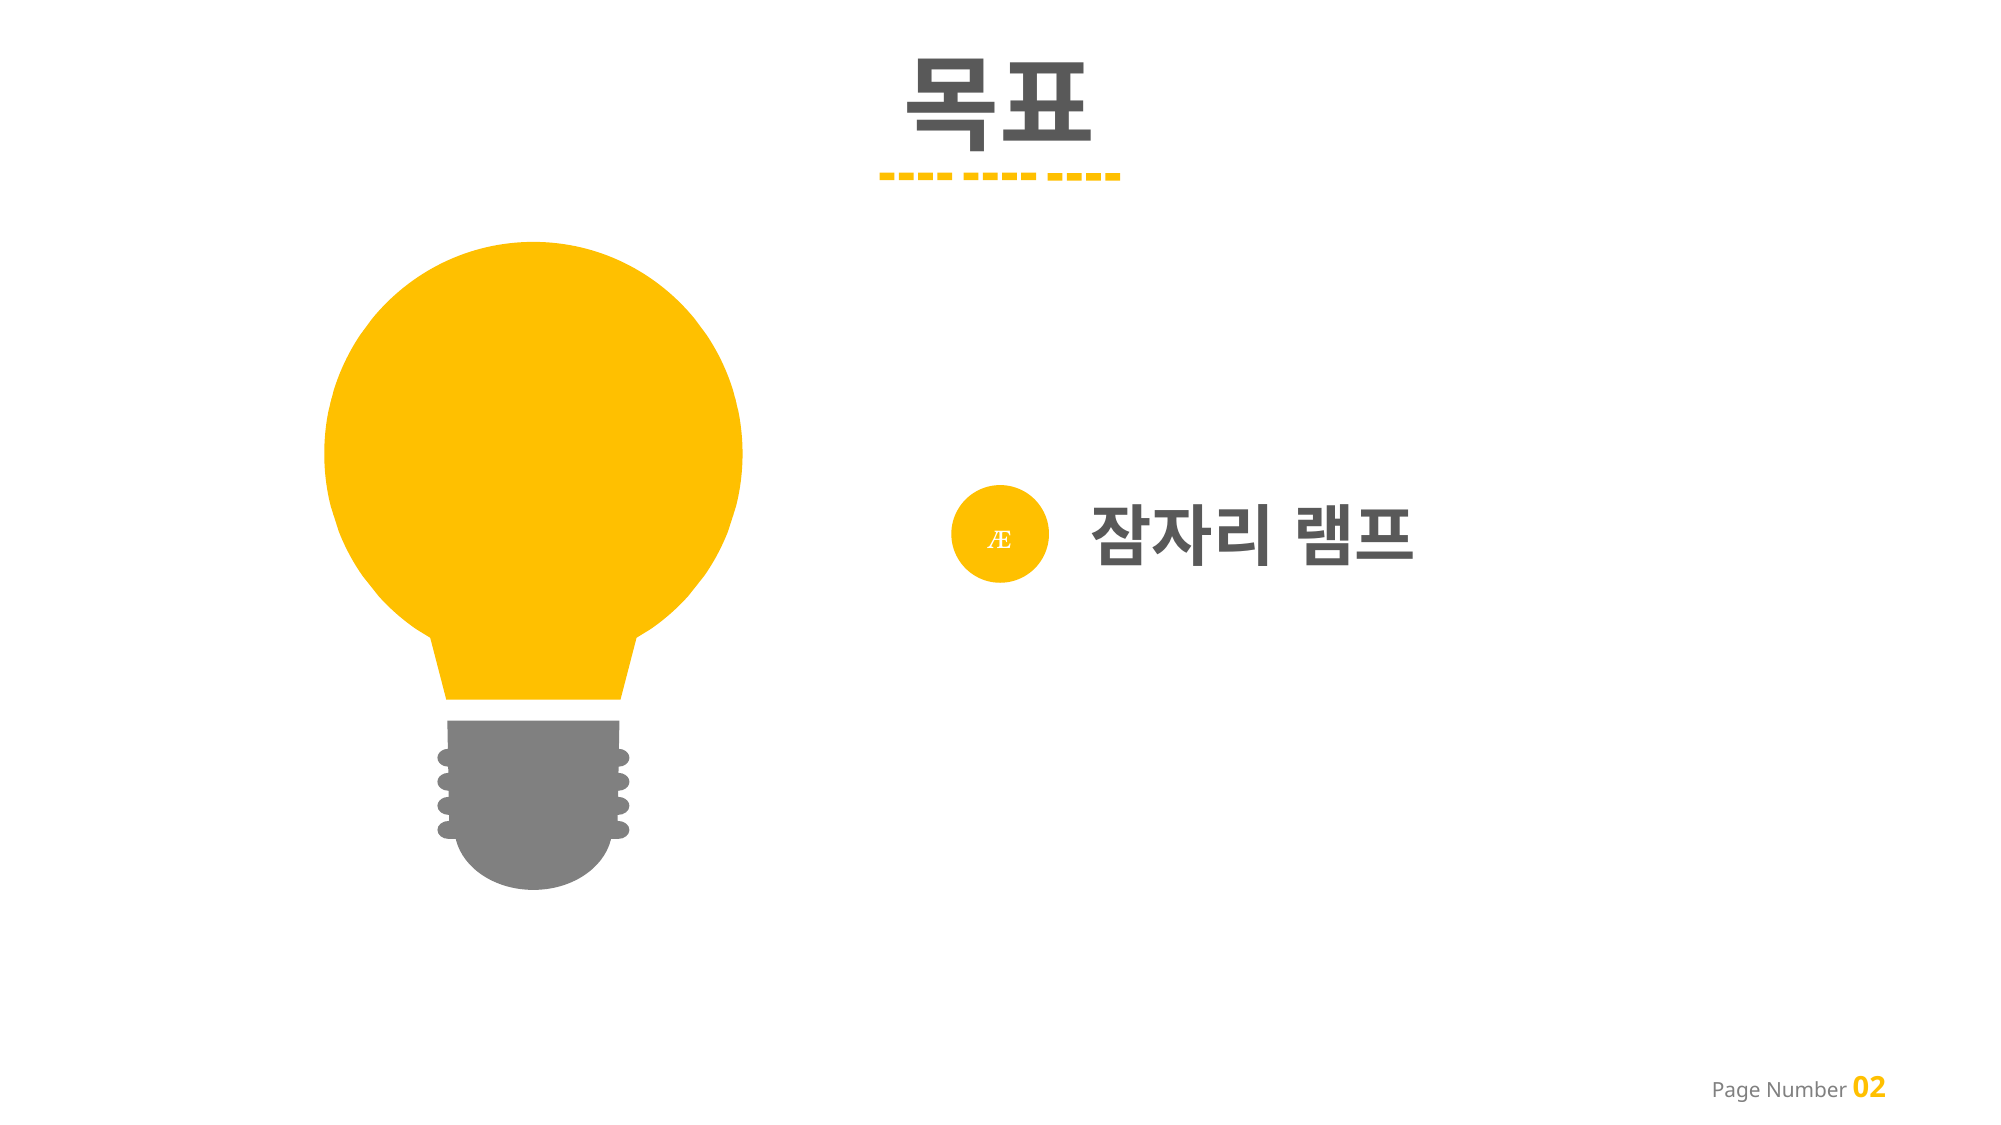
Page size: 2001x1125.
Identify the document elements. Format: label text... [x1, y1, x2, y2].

text_box 잠자리 램프 [1075, 486, 1432, 582]
text_box Page Number 02 [1697, 1061, 1901, 1112]
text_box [879, 172, 953, 181]
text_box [963, 172, 1037, 181]
text_box [367, 584, 700, 701]
text_box [436, 719, 631, 891]
text_box [323, 404, 744, 517]
text_box [329, 332, 738, 405]
text_box  [950, 484, 1051, 584]
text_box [1047, 173, 1121, 181]
text_box [361, 240, 706, 332]
text_box 목표 [889, 31, 1111, 172]
text_box [333, 516, 735, 584]
